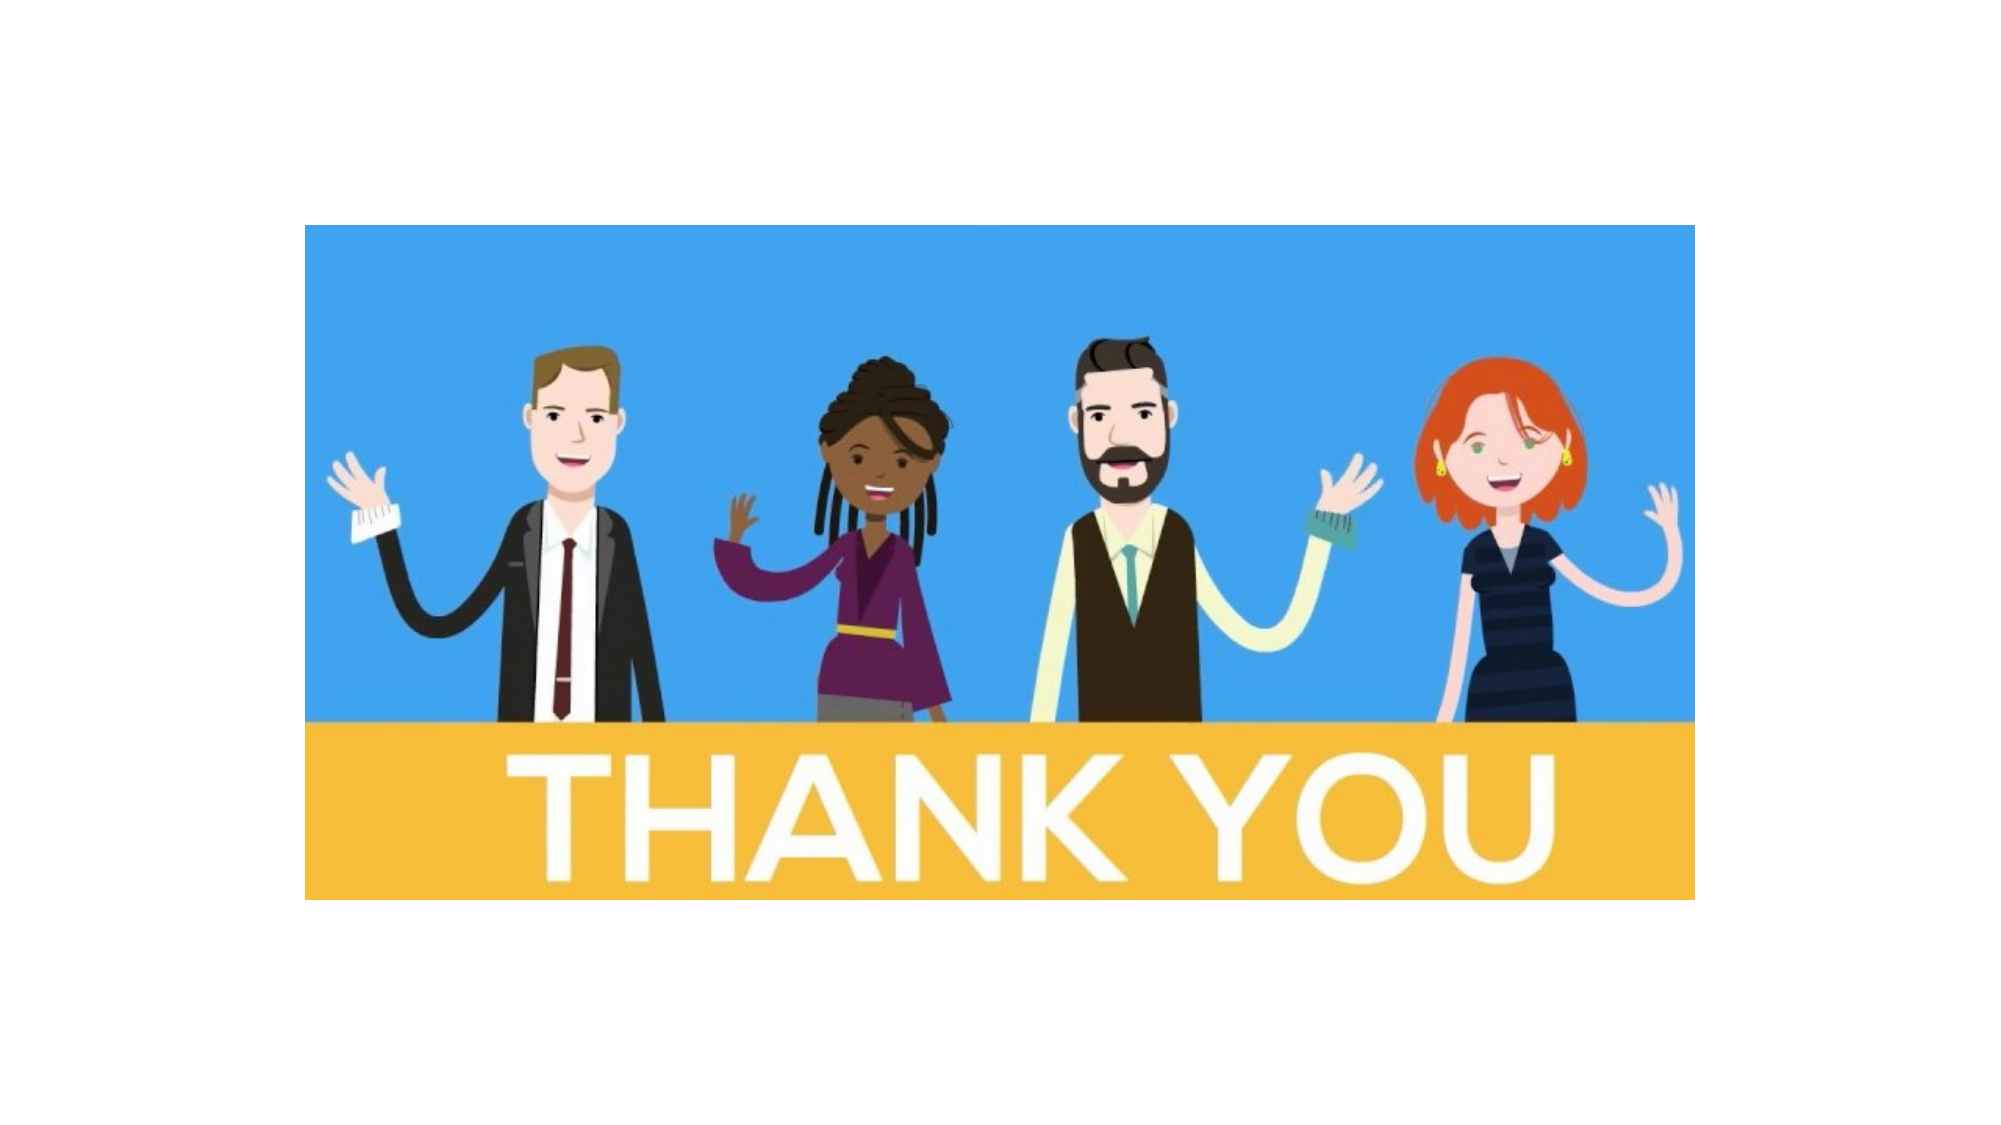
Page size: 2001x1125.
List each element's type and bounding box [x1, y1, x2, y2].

picture [305, 225, 1695, 900]
